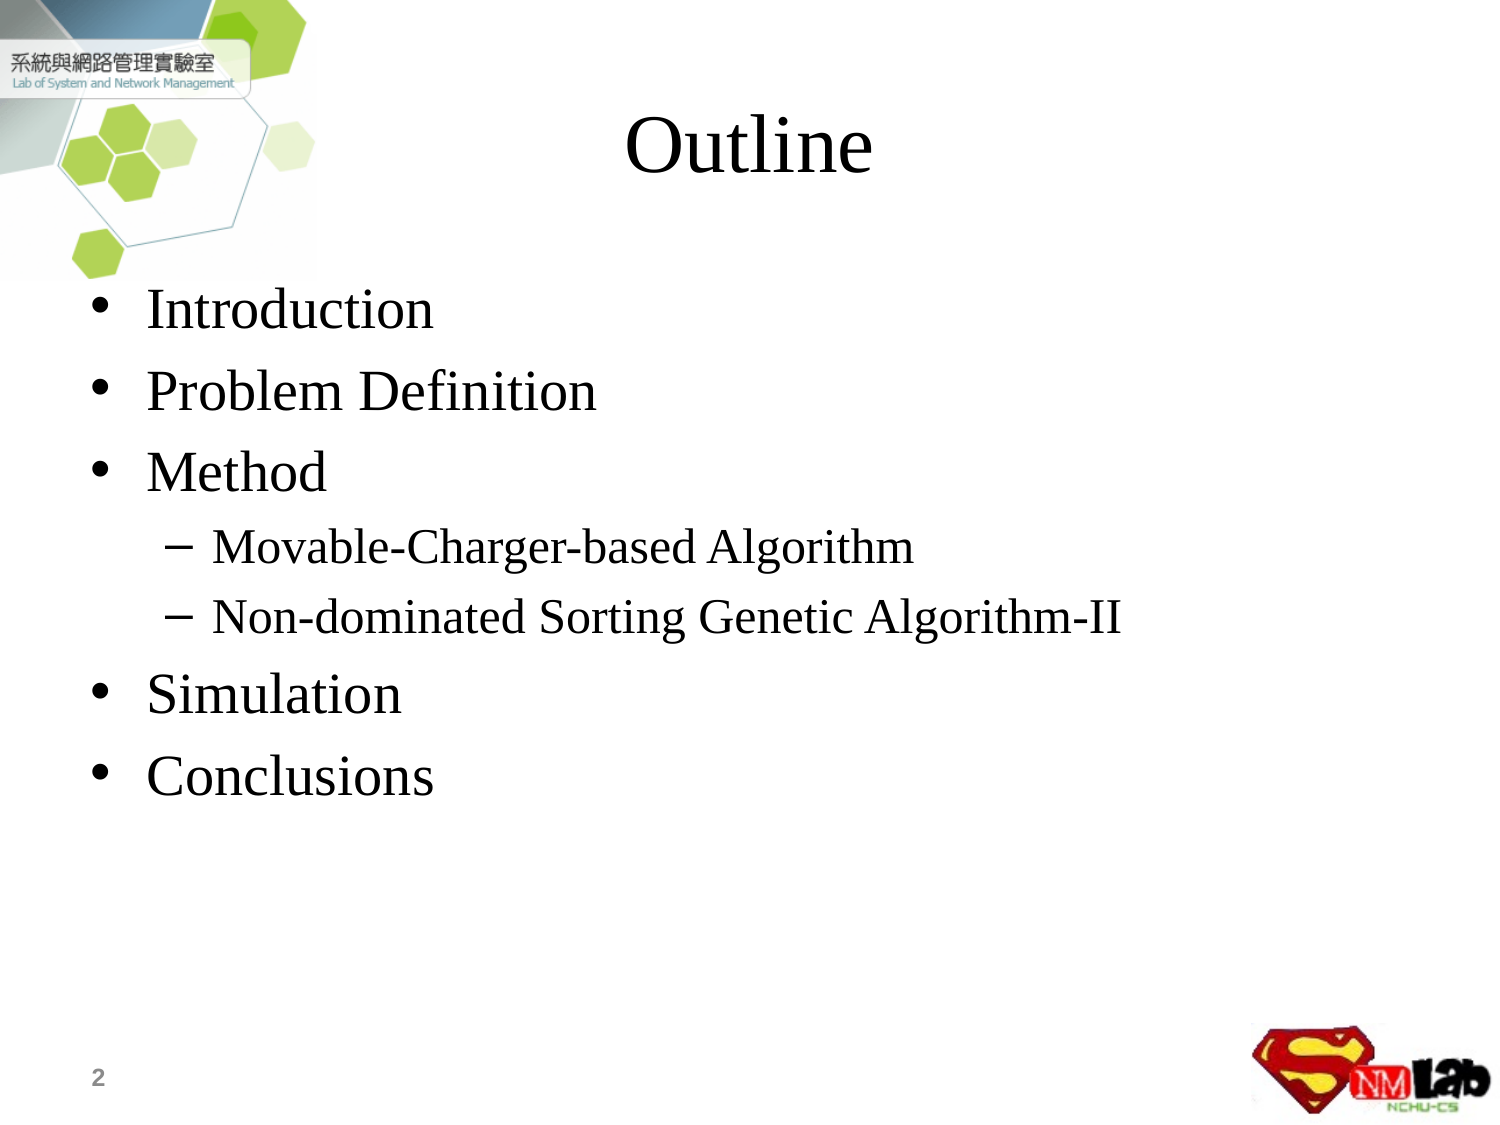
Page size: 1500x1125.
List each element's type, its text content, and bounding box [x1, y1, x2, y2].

slide_number 2 [76, 1046, 427, 1107]
picture [1251, 1023, 1500, 1125]
picture [0, 0, 321, 293]
title Outline [75, 45, 1425, 233]
list Introduction Problem Definition Method Movable-Charger-based Algorithm Non-dominated Sorting Genetic Algorithm-II Simulation Conclusions [75, 262, 1425, 1005]
